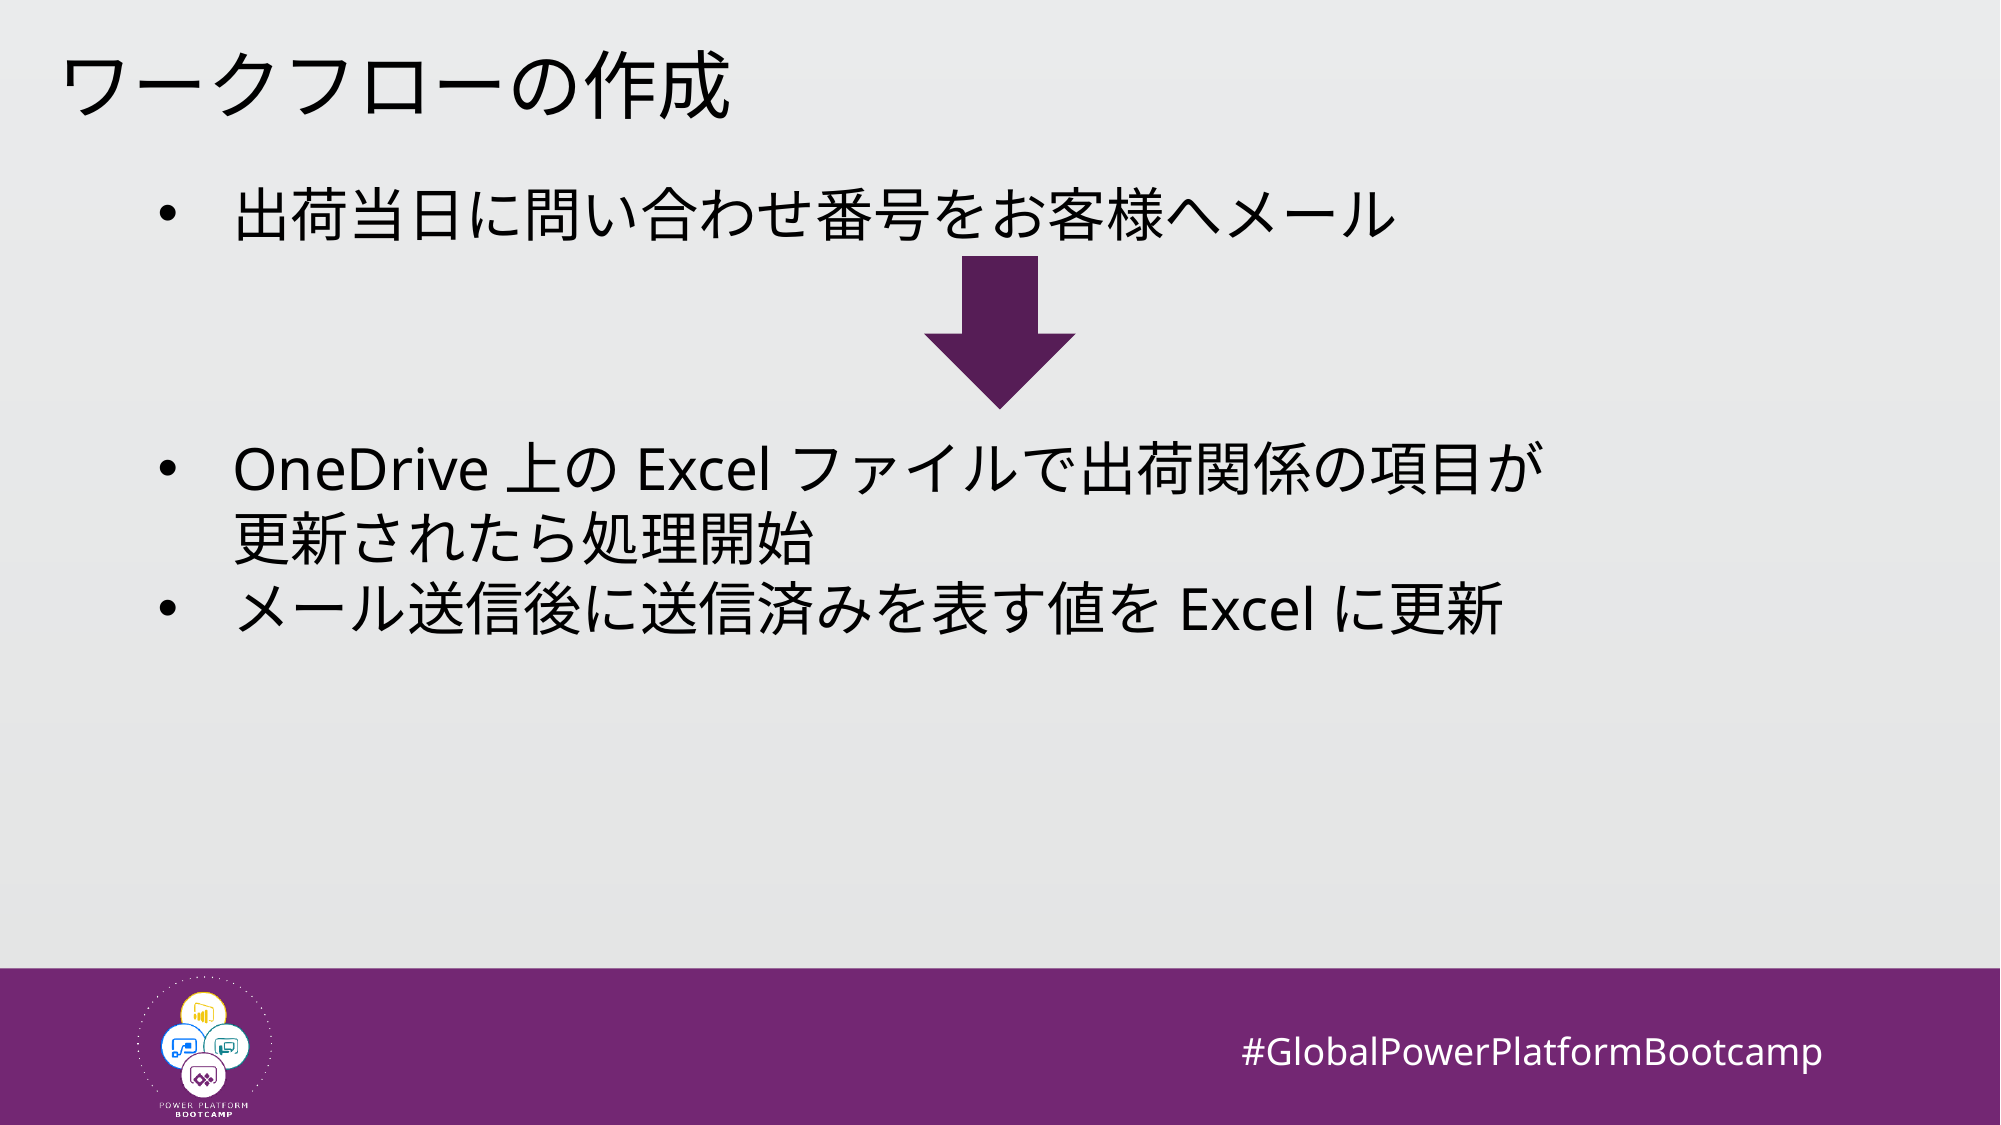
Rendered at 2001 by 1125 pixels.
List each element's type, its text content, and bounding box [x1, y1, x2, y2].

text_box 出荷当日に問い合わせ番号をお客様へメール [142, 170, 1858, 256]
picture [137, 976, 272, 1117]
text_box ワークフローの作成 [43, 31, 1557, 136]
text_box OneDrive上のExcelファイルで出荷関係の項目が 更新されたら処理開始 メール送信後に送信済みを表す値をExcelに更新 [142, 425, 1858, 650]
text_box [921, 255, 1079, 411]
